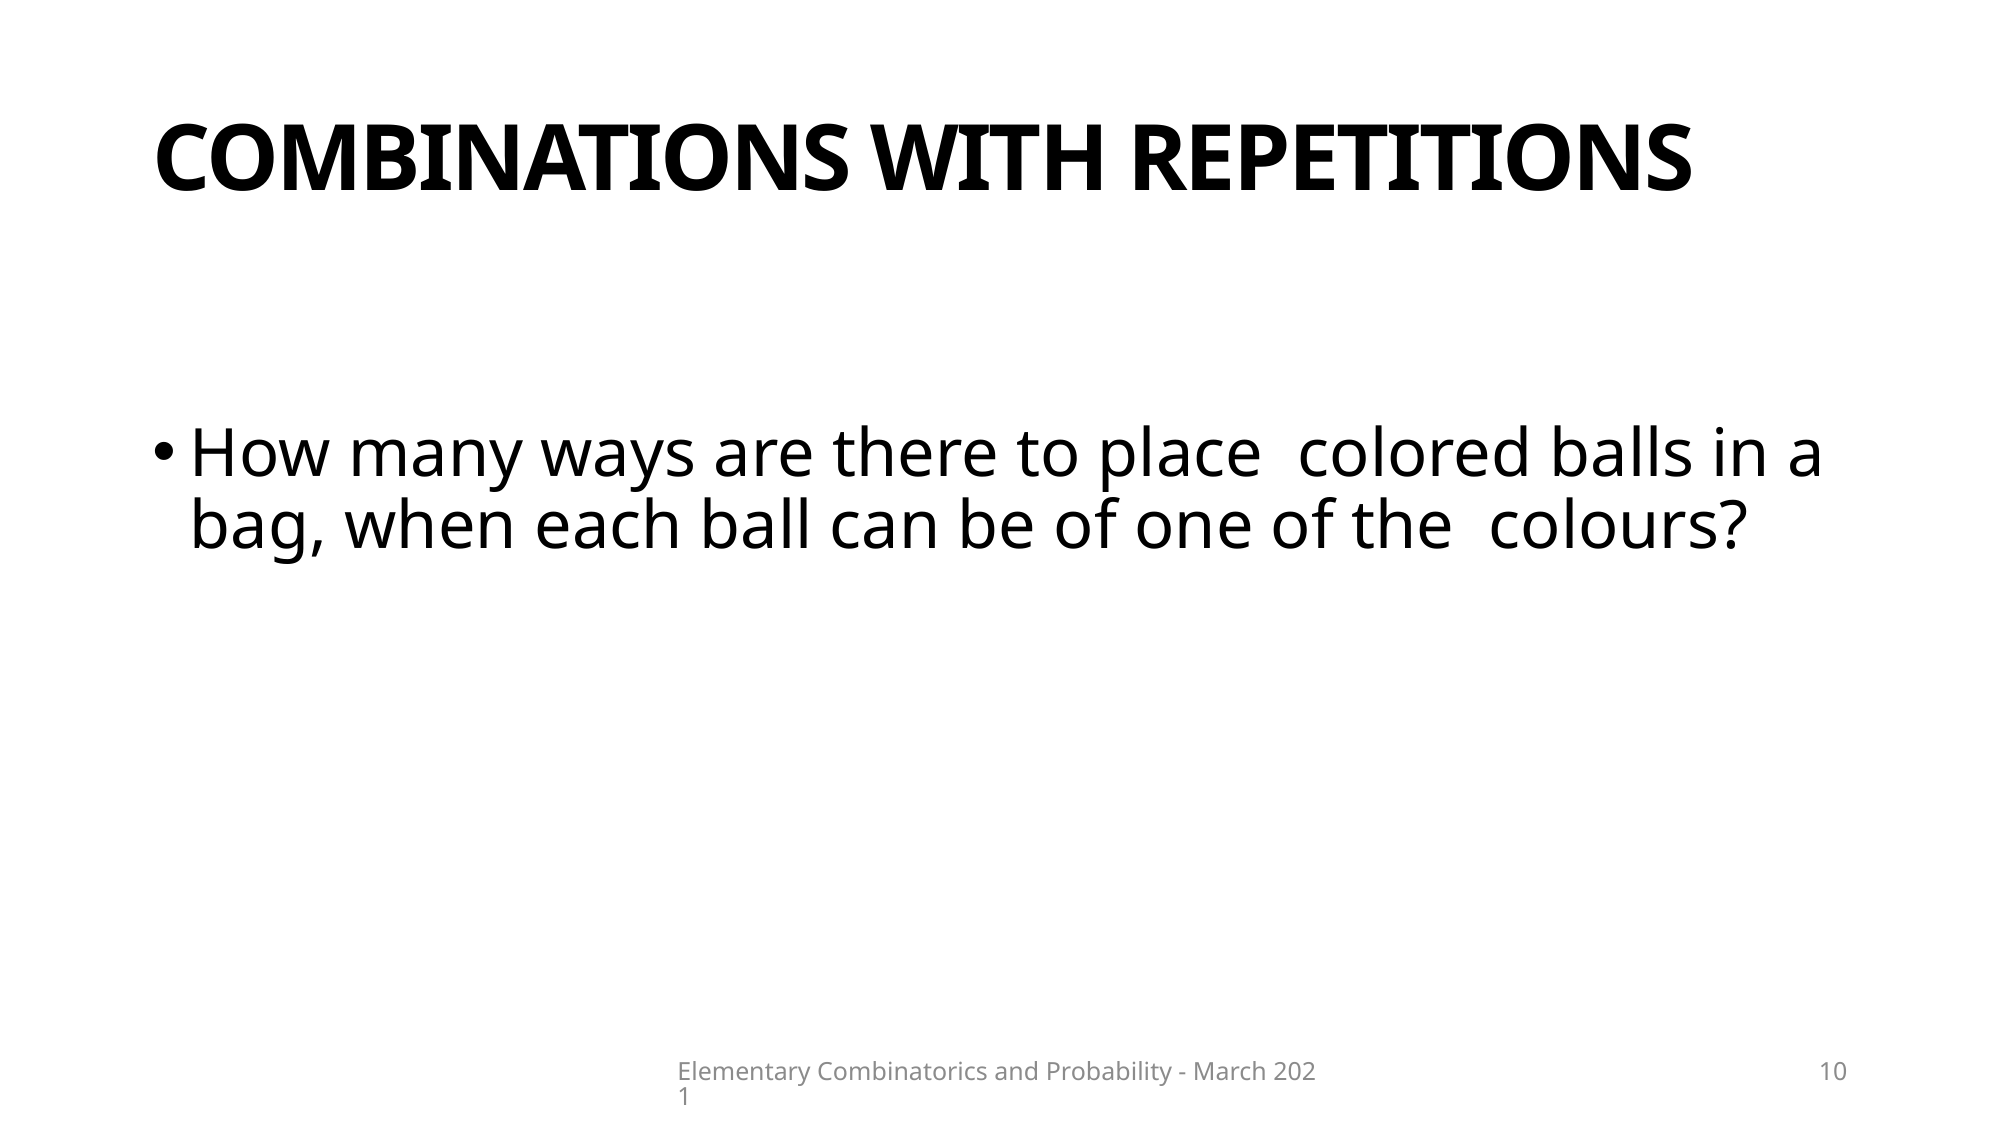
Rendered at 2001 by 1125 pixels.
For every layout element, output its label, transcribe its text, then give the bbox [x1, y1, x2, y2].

slide_number 10 [1412, 1042, 1863, 1103]
footer Elementary Combinatorics and Probability - March 2021 [662, 1042, 1338, 1103]
title Combinations with repetitions [137, 52, 1863, 270]
